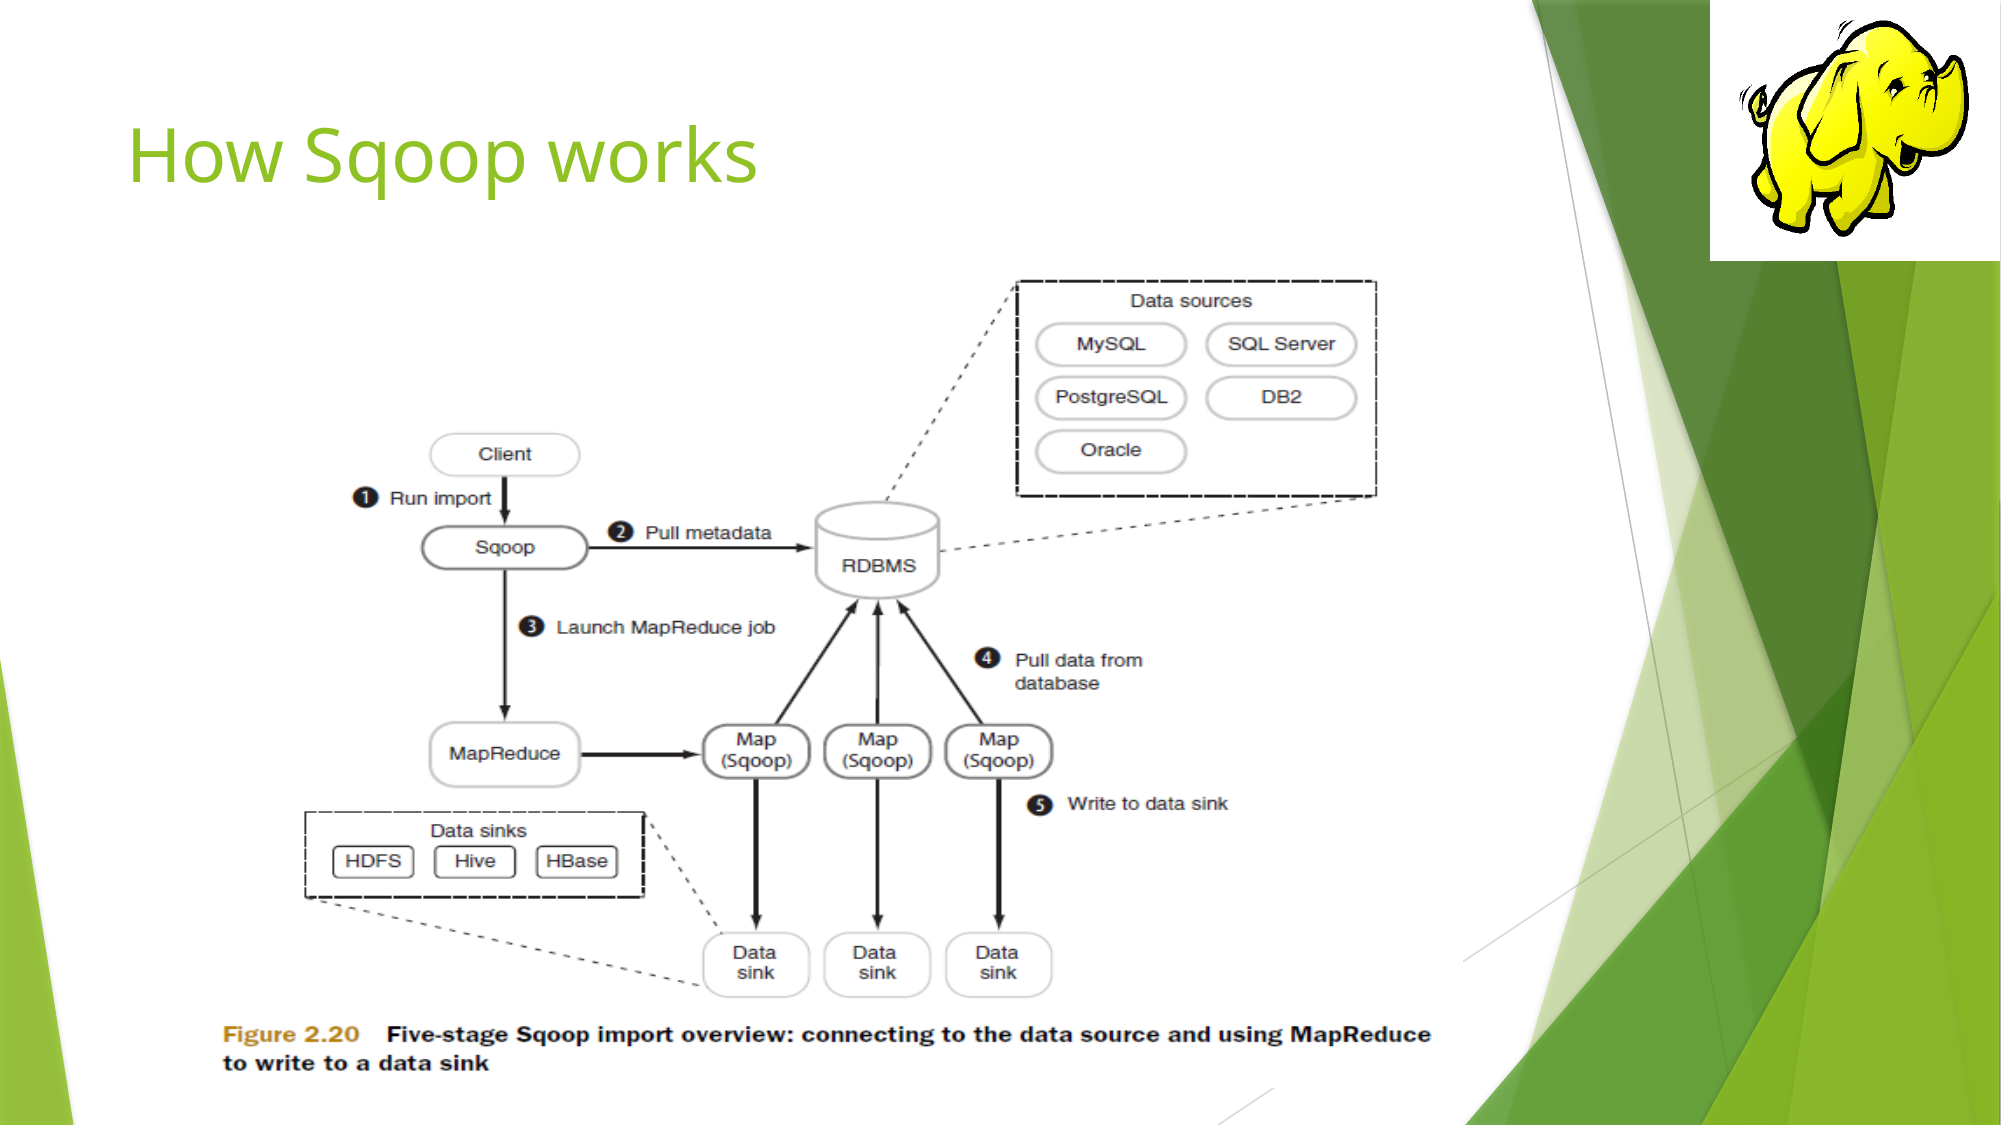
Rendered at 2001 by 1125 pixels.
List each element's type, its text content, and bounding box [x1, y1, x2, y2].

title How Sqoop works [111, 99, 1522, 251]
picture [1710, 0, 2000, 261]
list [207, 250, 1463, 1088]
